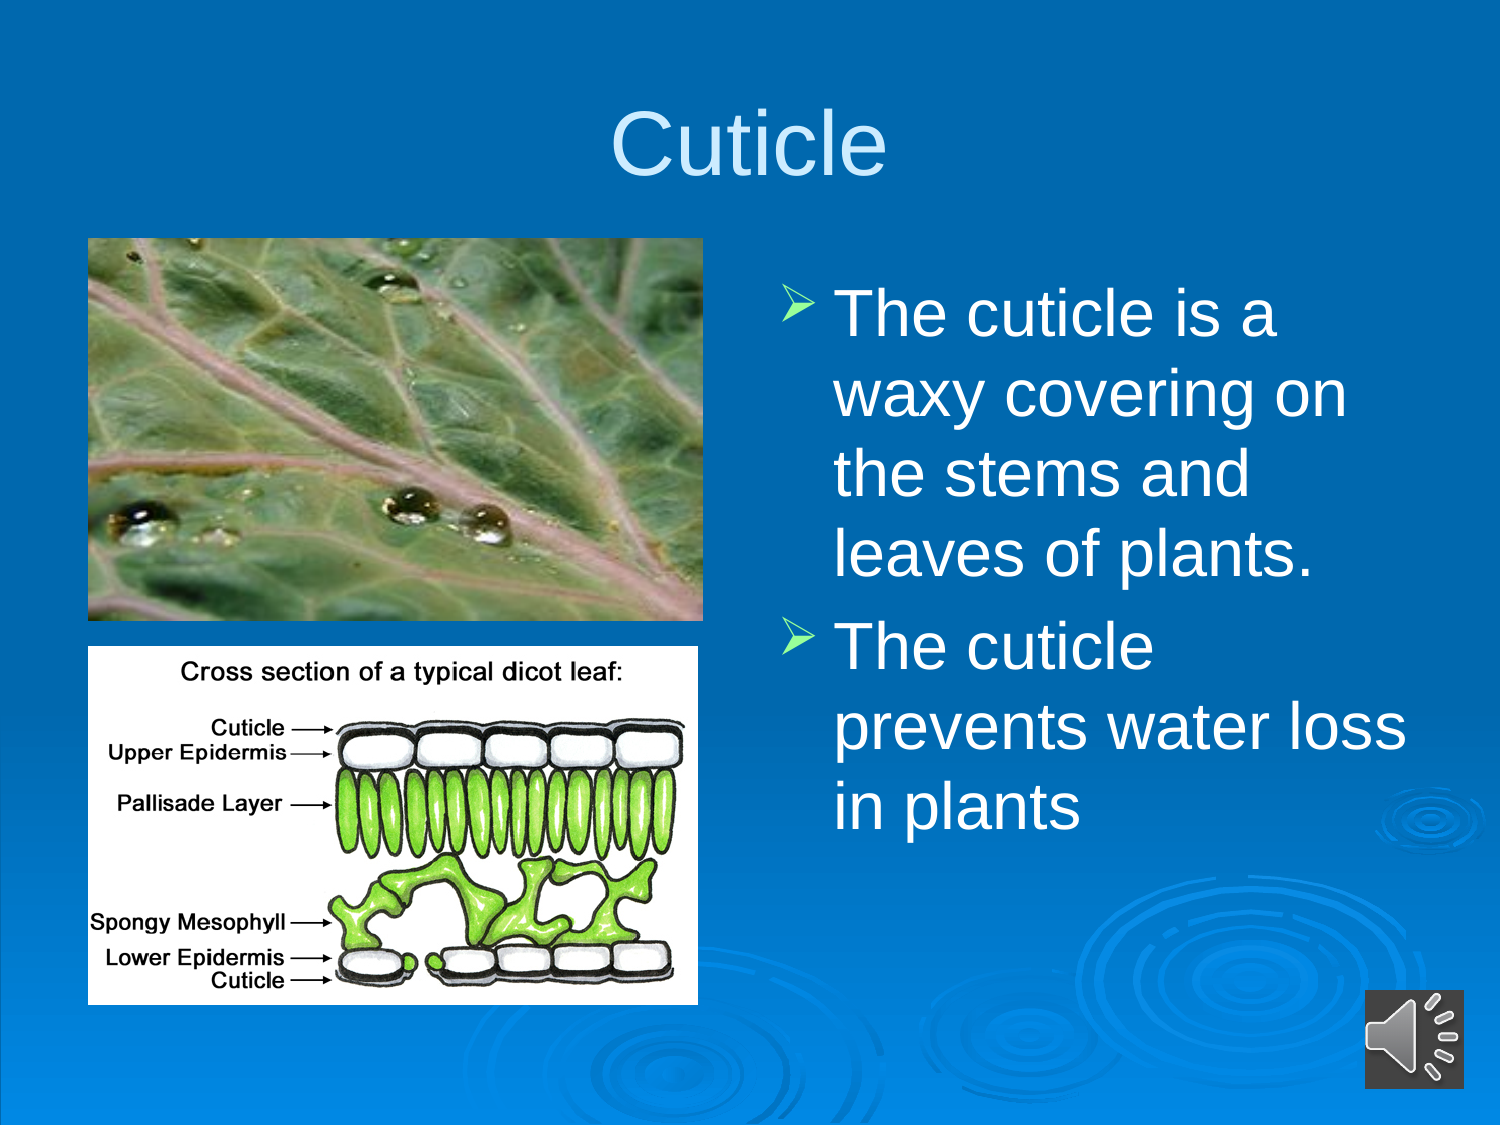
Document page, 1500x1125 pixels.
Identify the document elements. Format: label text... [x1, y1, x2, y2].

picture [1364, 989, 1465, 1090]
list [88, 645, 699, 1006]
title Cuticle [74, 45, 1426, 233]
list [88, 237, 704, 622]
list The cuticle is a waxy covering on the stems and leaves of plants. The cuticle prevents water loss in plants [762, 262, 1426, 1006]
